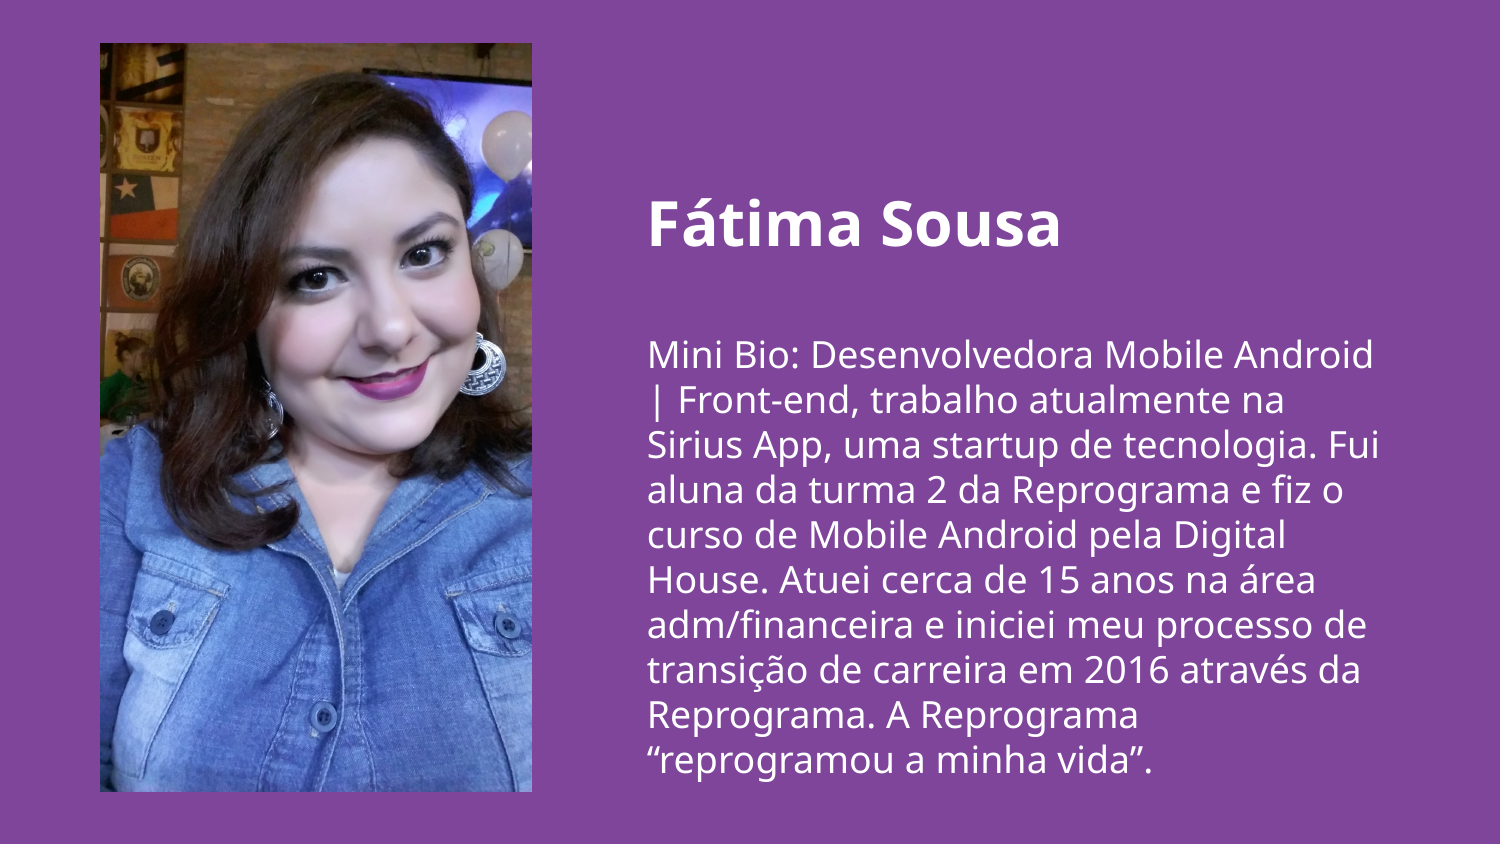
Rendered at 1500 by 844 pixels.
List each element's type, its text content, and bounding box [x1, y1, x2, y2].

picture [100, 43, 532, 793]
text_box Fátima Sousa [631, 161, 1339, 253]
text_box Mini Bio: Desenvolvedora Mobile Android | Front-end, trabalho atualmente na Sirius App, uma startup de tecnologia. Fui aluna da turma 2 da Reprograma e fiz o curso de Mobile Android pela Digital House. Atuei cerca de 15 anos na área adm/financeira e iniciei meu processo de transição de carreira em 2016 através da Reprograma. A Reprograma “reprogramou a minha vida”. [631, 315, 1400, 729]
